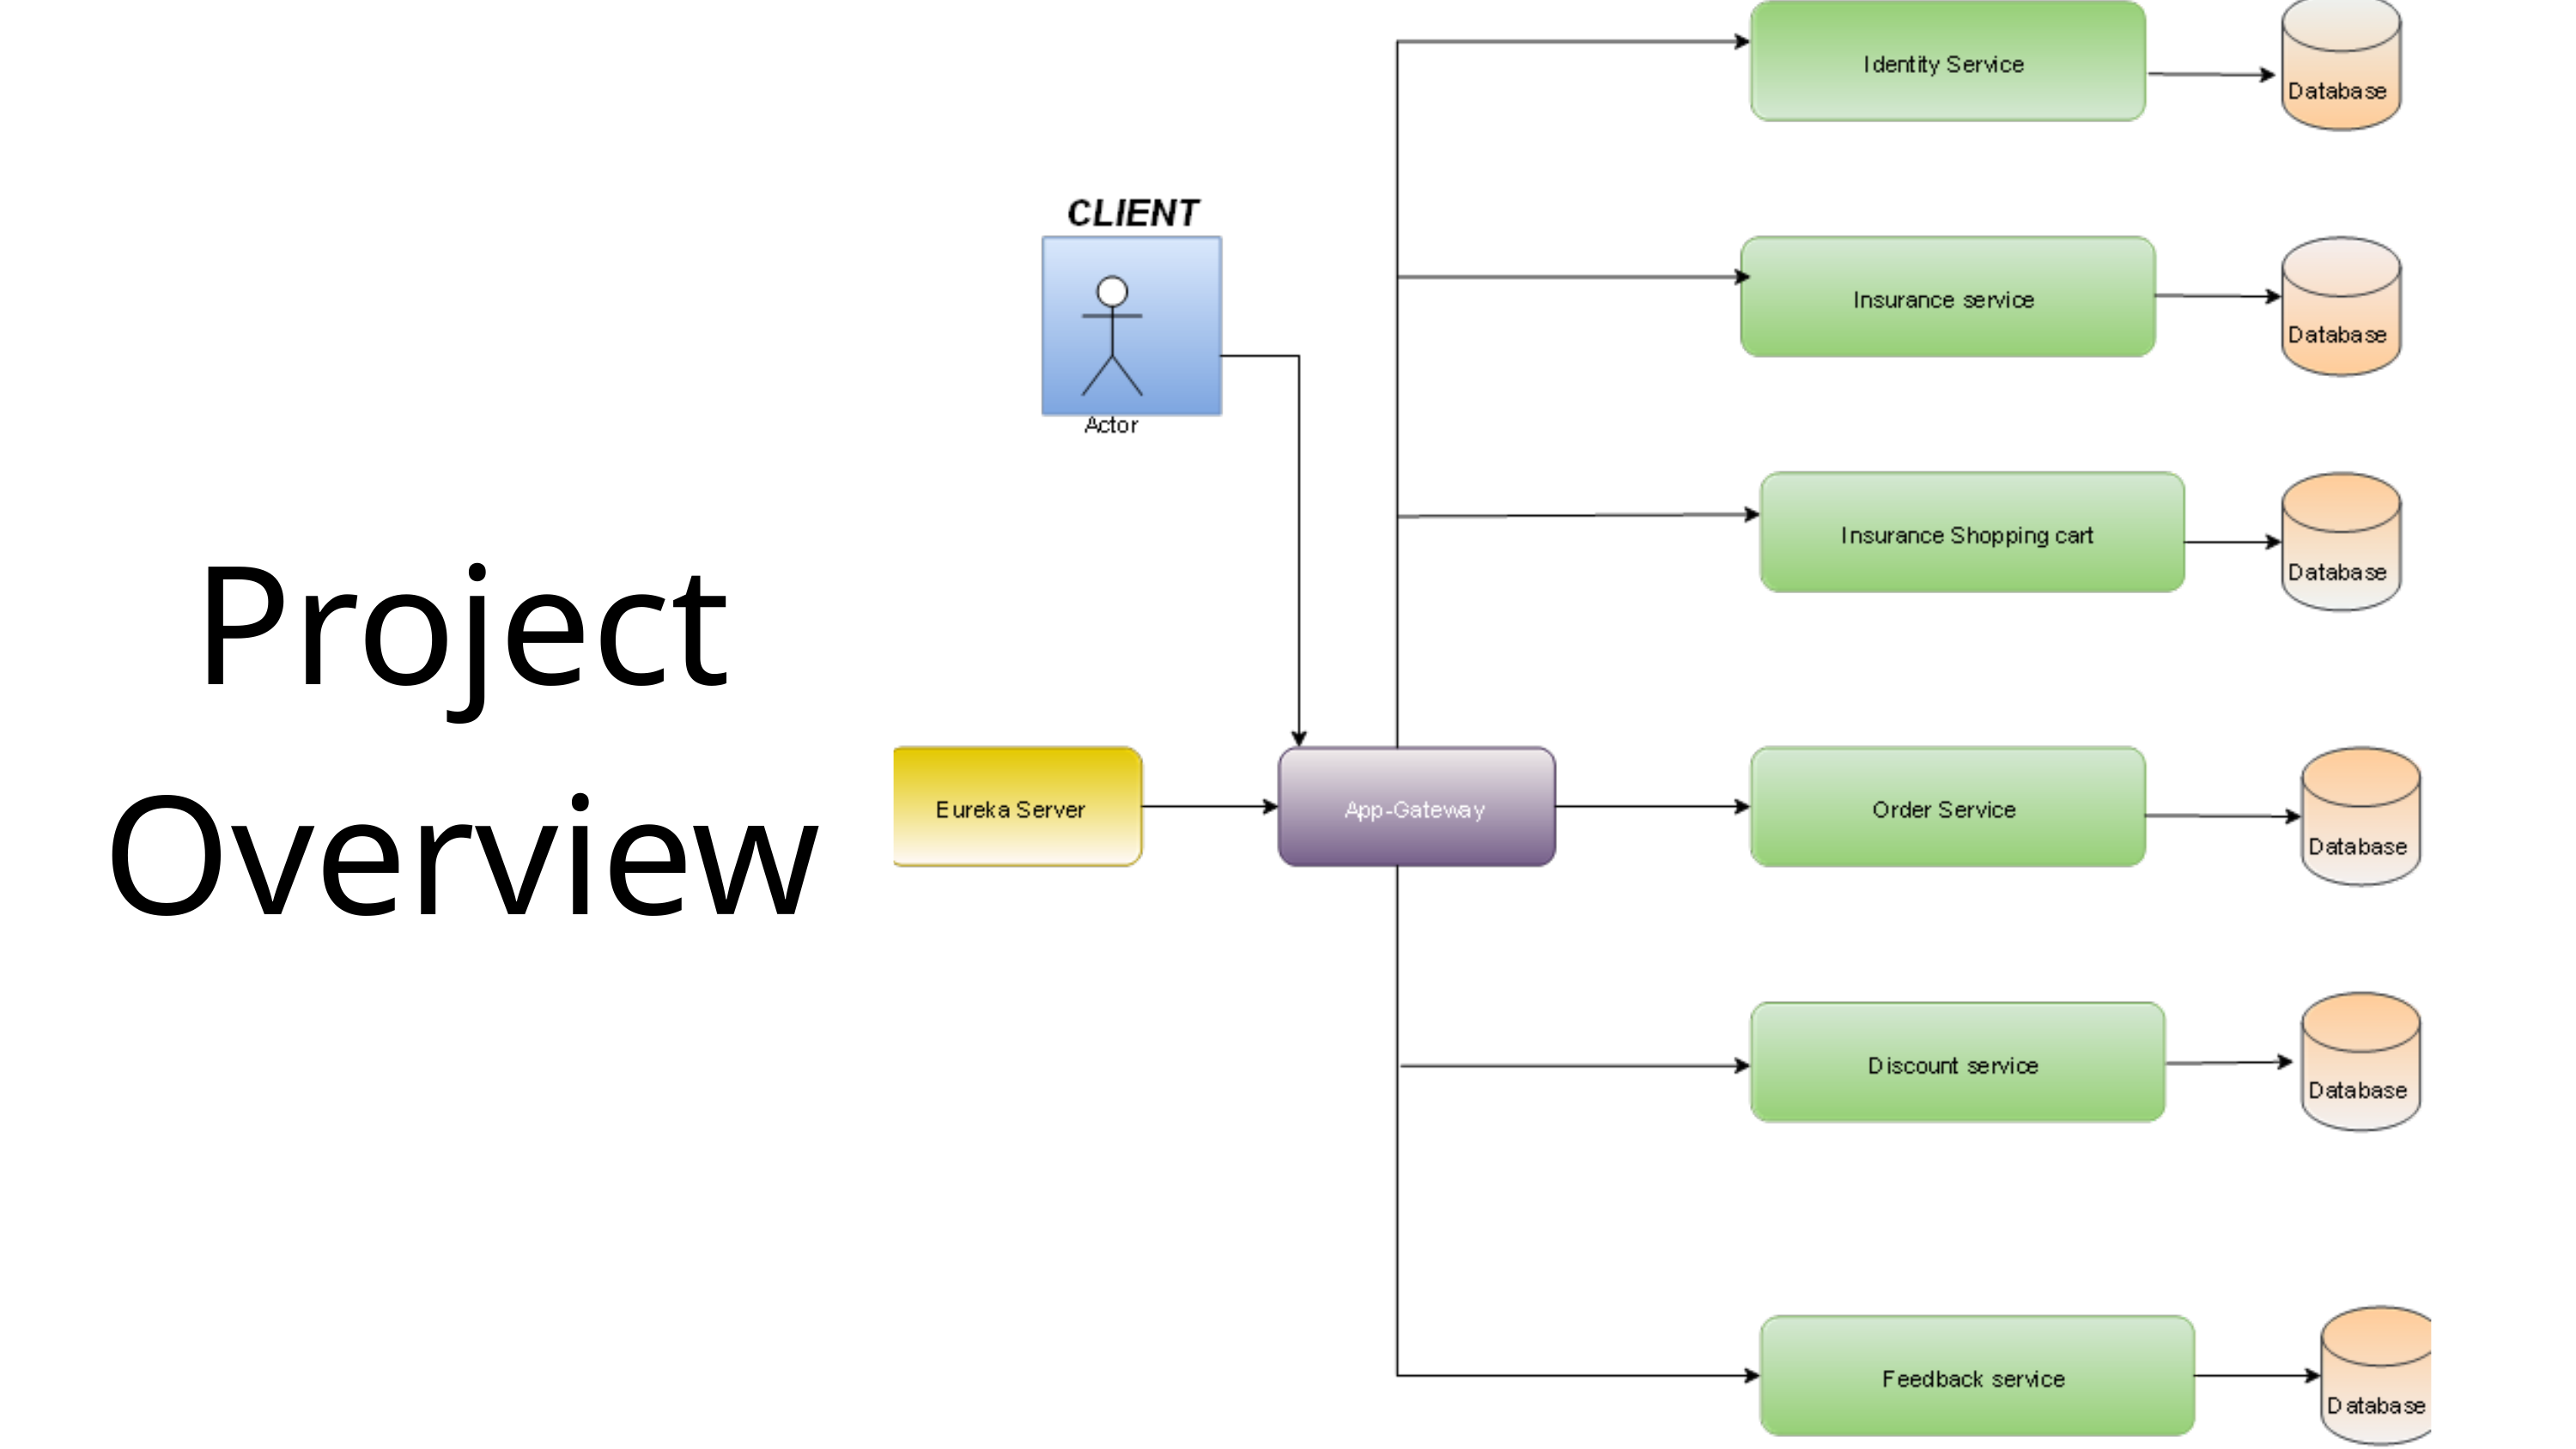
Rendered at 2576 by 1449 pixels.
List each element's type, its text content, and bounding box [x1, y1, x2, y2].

text_box [893, 0, 2432, 1449]
text_box Project Overview [29, 487, 894, 948]
